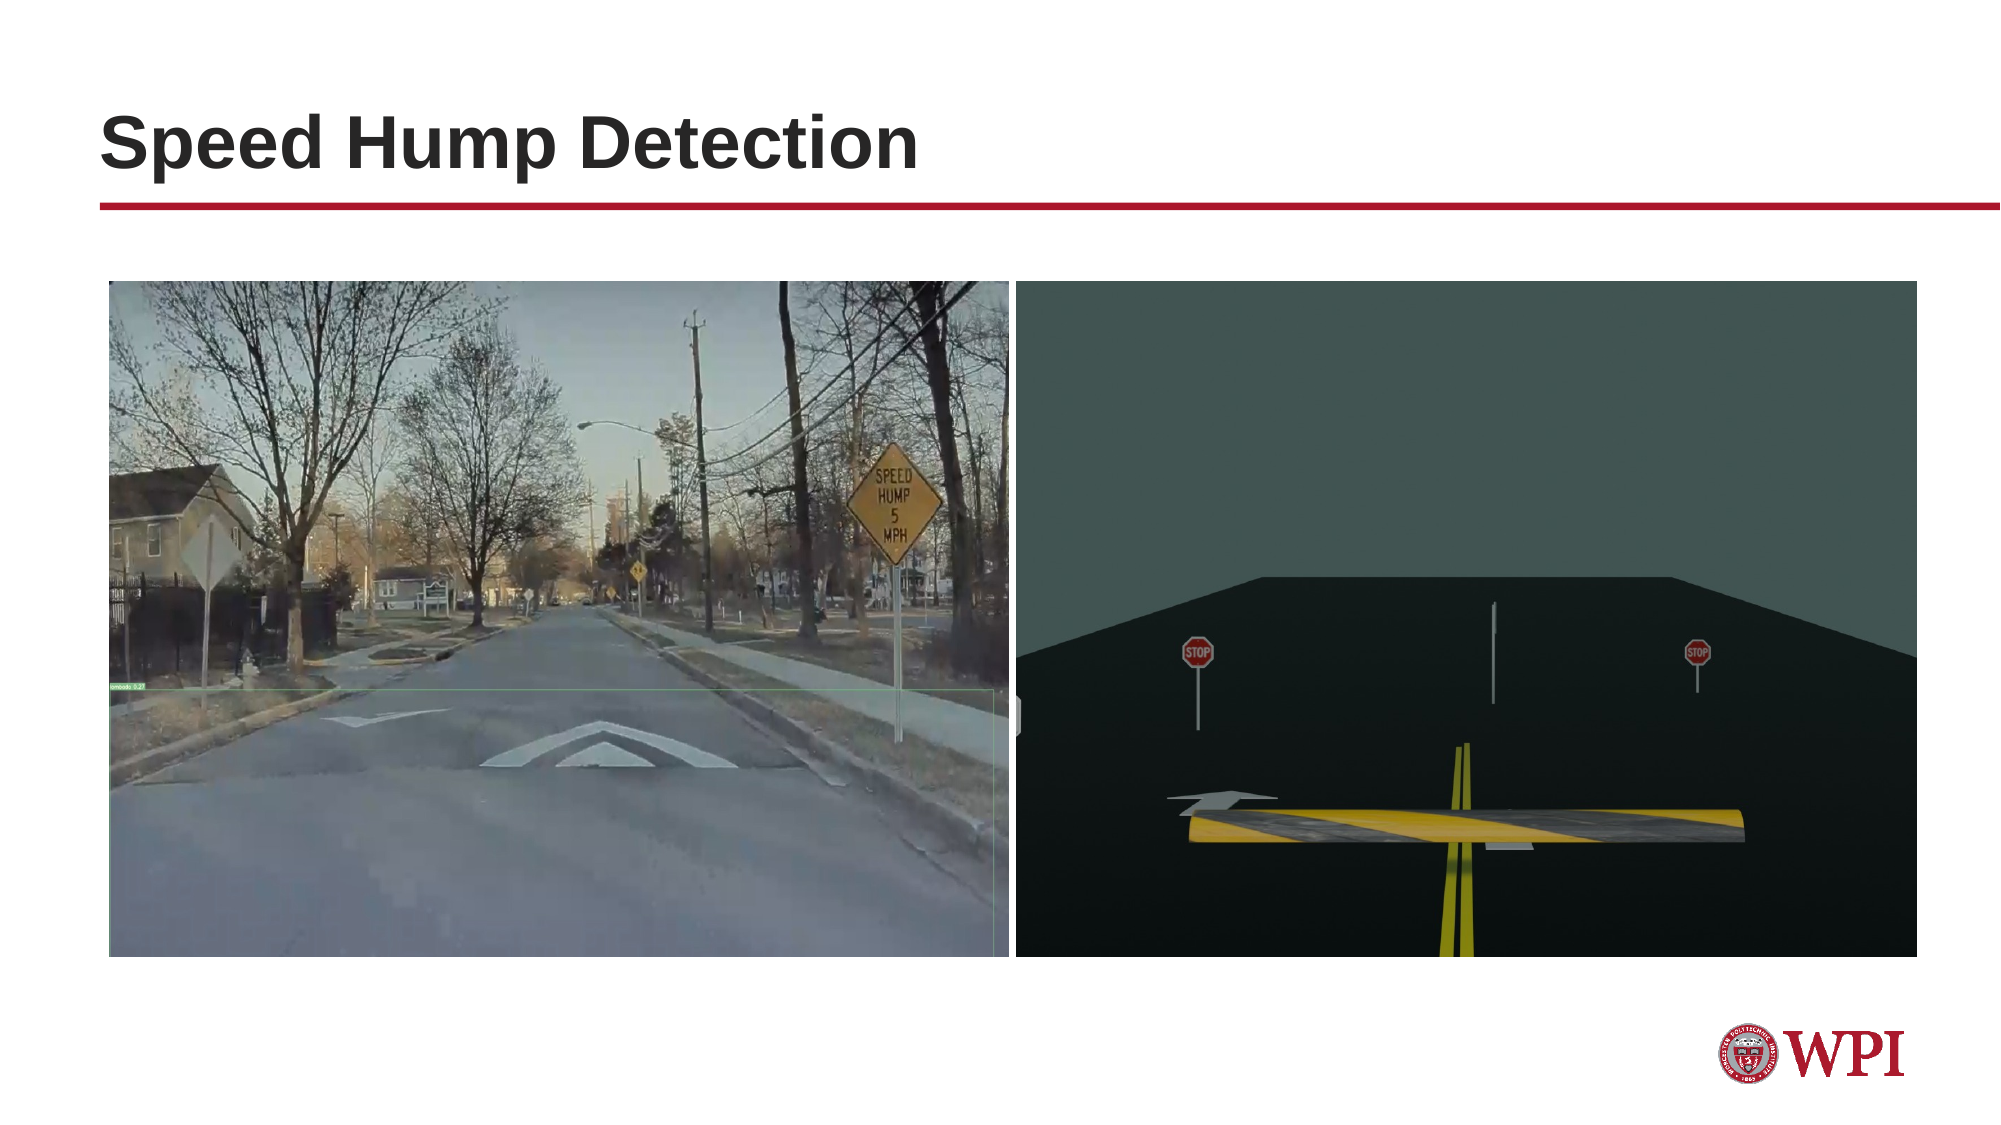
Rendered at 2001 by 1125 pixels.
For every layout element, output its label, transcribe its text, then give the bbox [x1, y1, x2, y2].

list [1015, 280, 1918, 958]
picture [108, 280, 1010, 958]
picture [1718, 1023, 1904, 1084]
title Speed Hump Detection [99, 59, 1900, 191]
